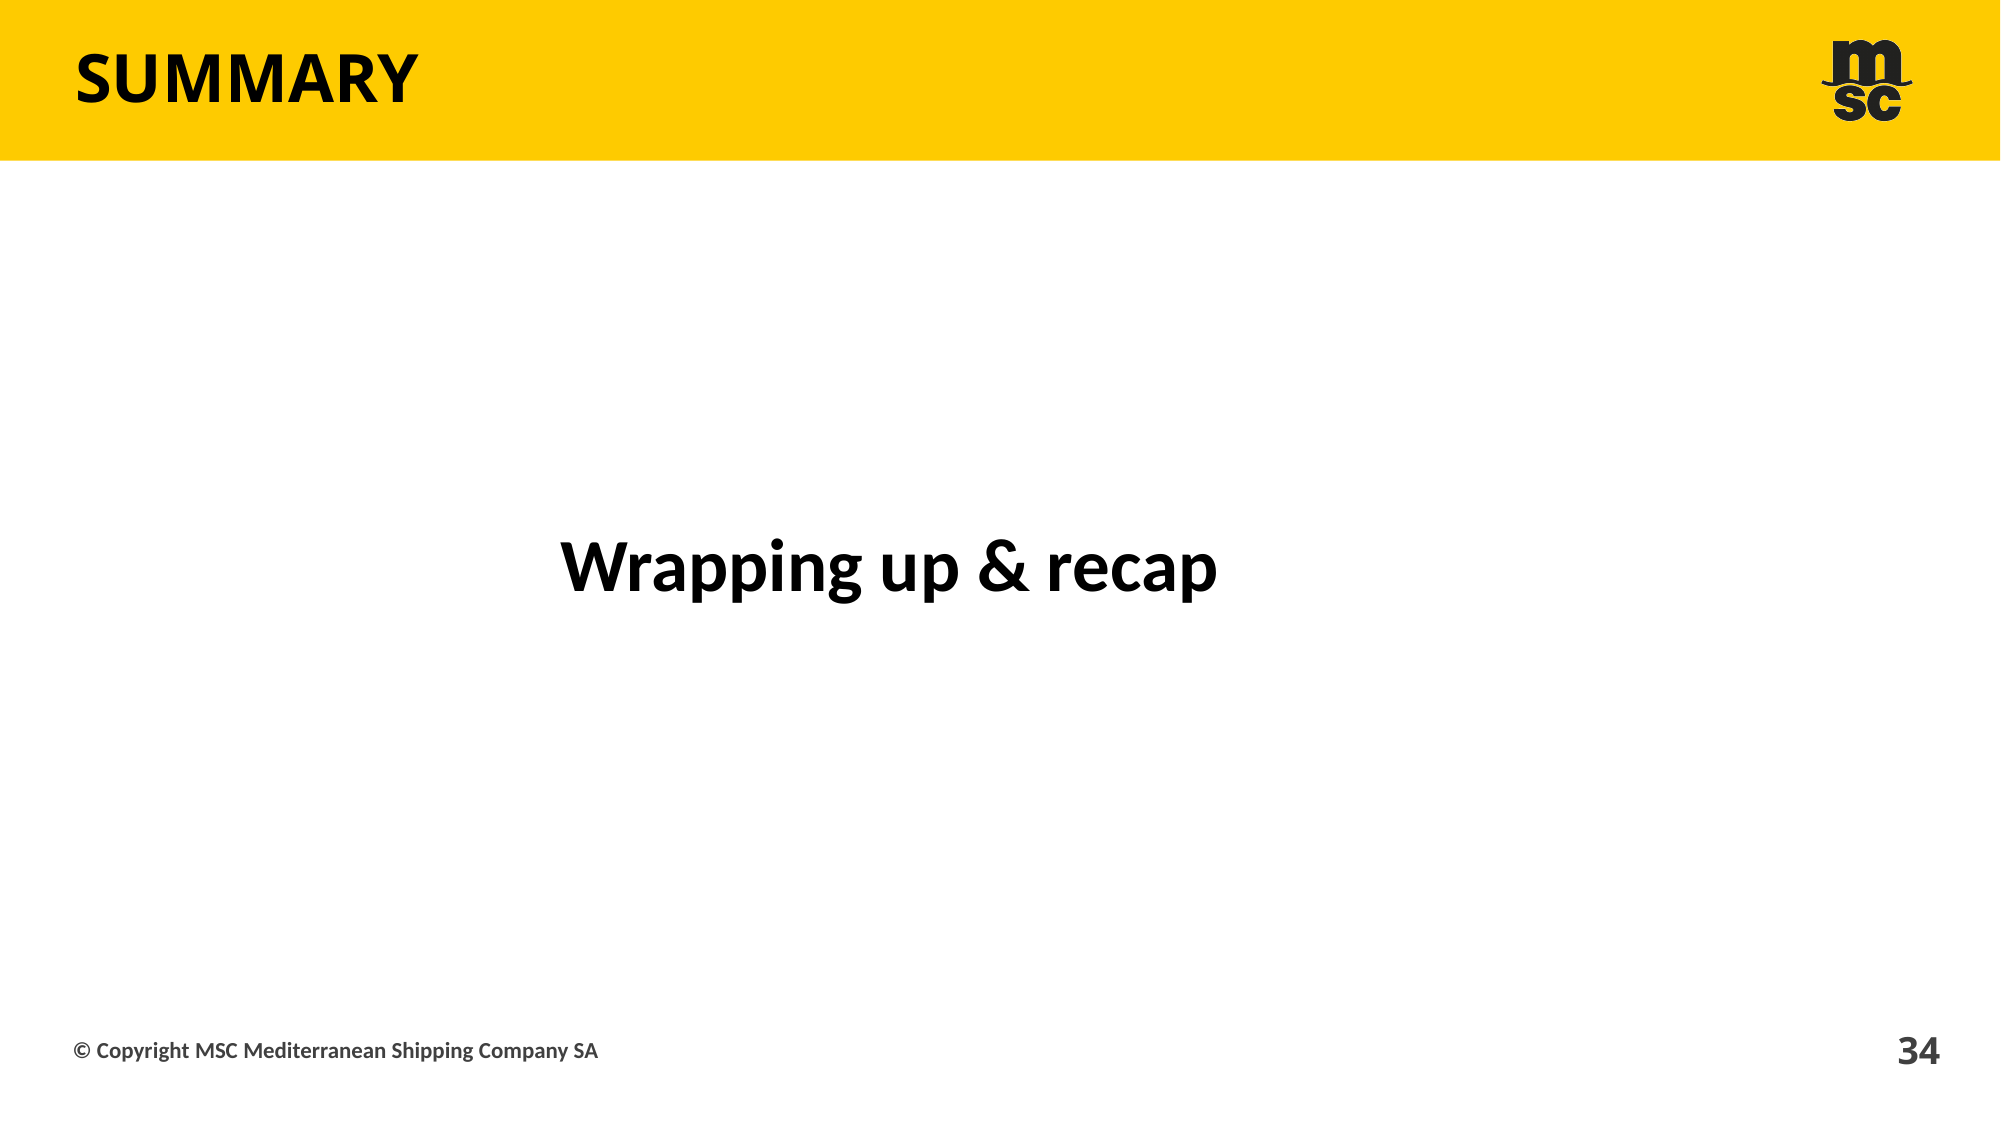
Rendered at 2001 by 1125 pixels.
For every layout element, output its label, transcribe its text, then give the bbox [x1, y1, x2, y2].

footer © Copyright MSC Mediterranean Shipping Company SA [57, 1027, 663, 1079]
slide_number 34 [1879, 1019, 1956, 1070]
picture [1797, 5, 1937, 157]
title summary [75, 6, 1474, 155]
text_box Wrapping up & recap [545, 509, 1235, 615]
